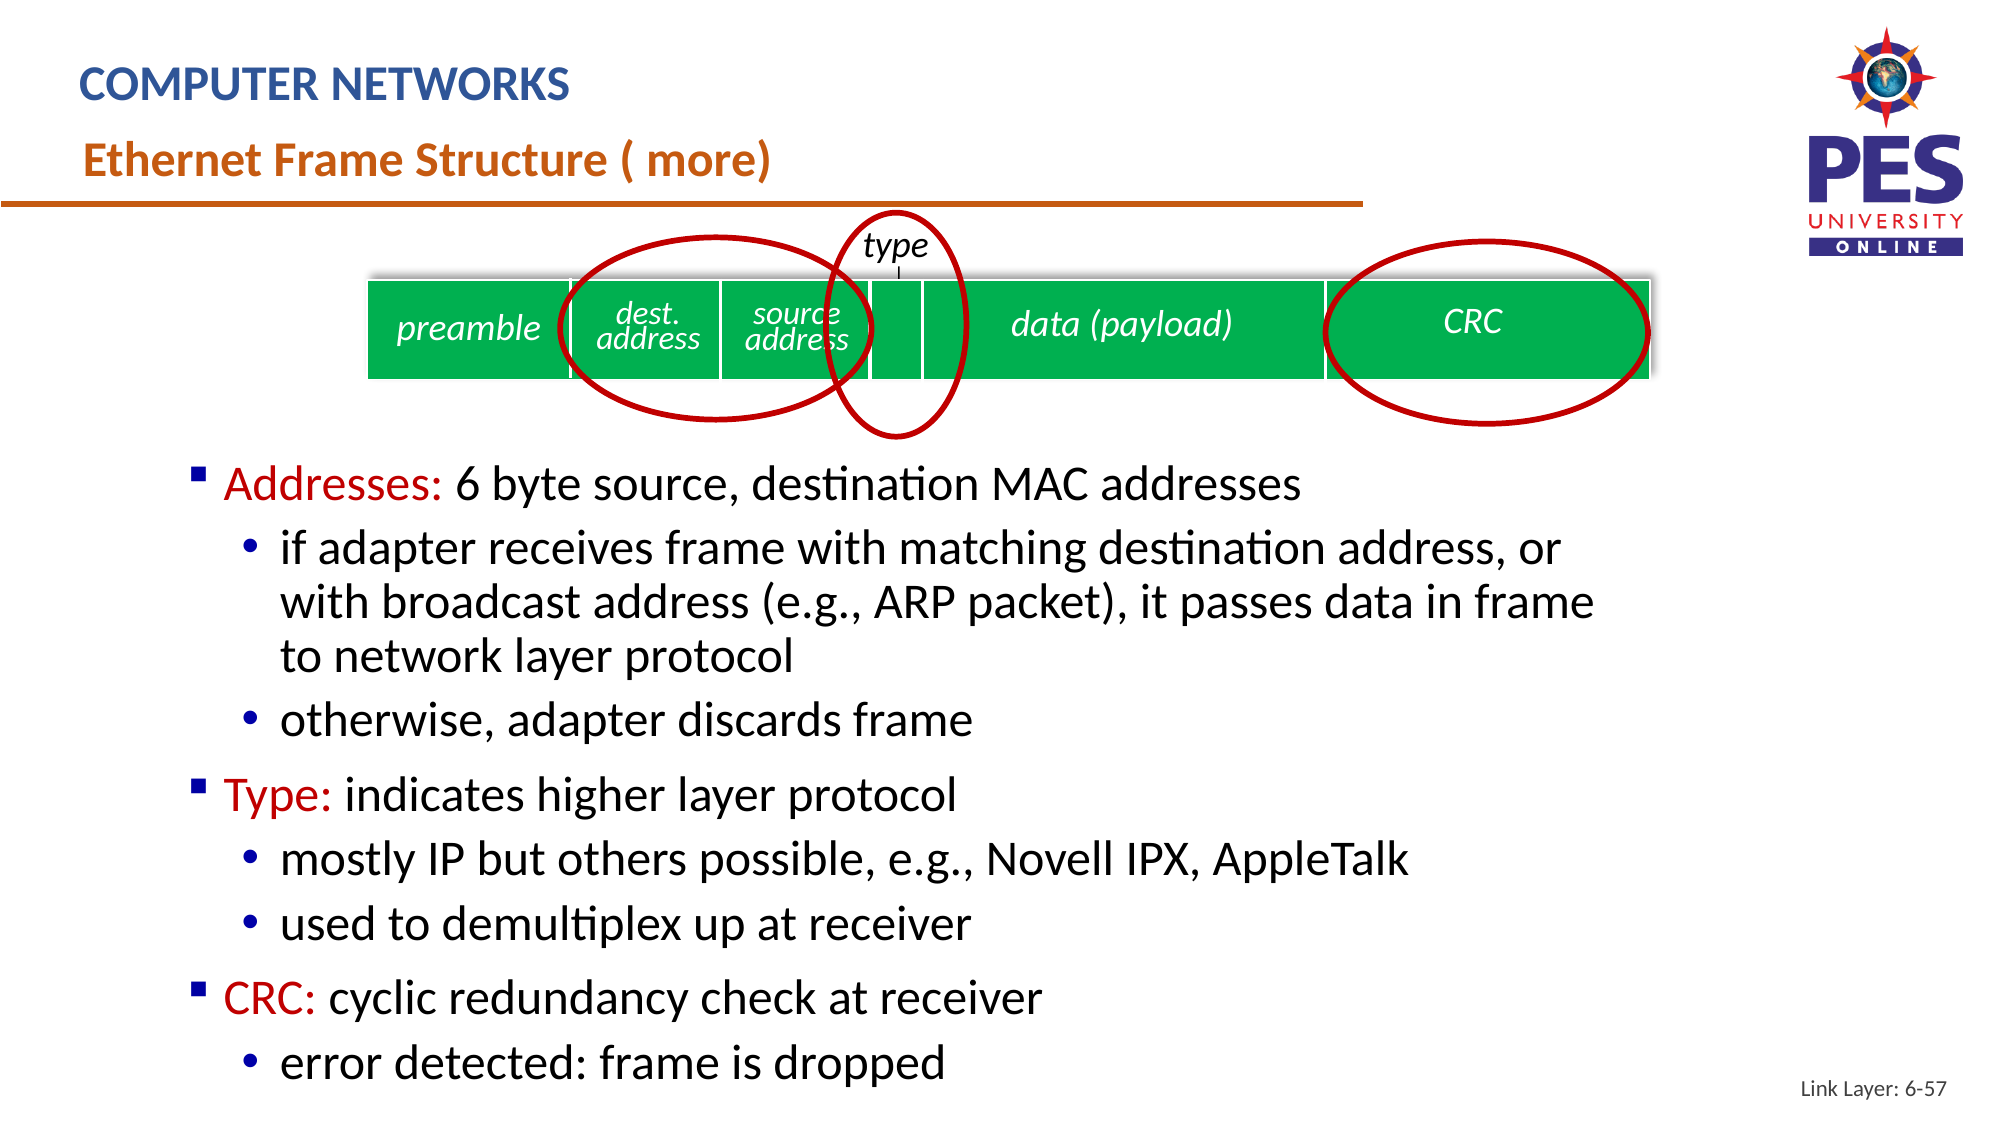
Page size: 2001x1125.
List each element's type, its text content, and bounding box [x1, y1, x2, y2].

picture [1809, 26, 1963, 256]
text_box [605, 394, 827, 421]
slide_number Link Layer: 6-57 [1631, 1056, 1963, 1117]
text_box [839, 394, 953, 438]
text_box Addresses: 6 byte source, destination MAC addresses if adapter receives frame with matching destination address, or with broadcast address (e.g., ARP packet), it passes data in frame to network layer protocol otherwise, adapter discards frame Type: indicates higher layer protocol mostly IP but others possible, e.g., Novell IPX, AppleTalk used to demultiplex up at receiver CRC: cyclic redundancy check at receiver error detected: frame is dropped [150, 449, 1631, 1125]
text_box Ethernet Frame Structure ( more) [68, 119, 788, 194]
text_box COMPUTER NETWORKS [64, 43, 1295, 119]
text_box [1365, 394, 1608, 425]
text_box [359, 212, 1650, 394]
